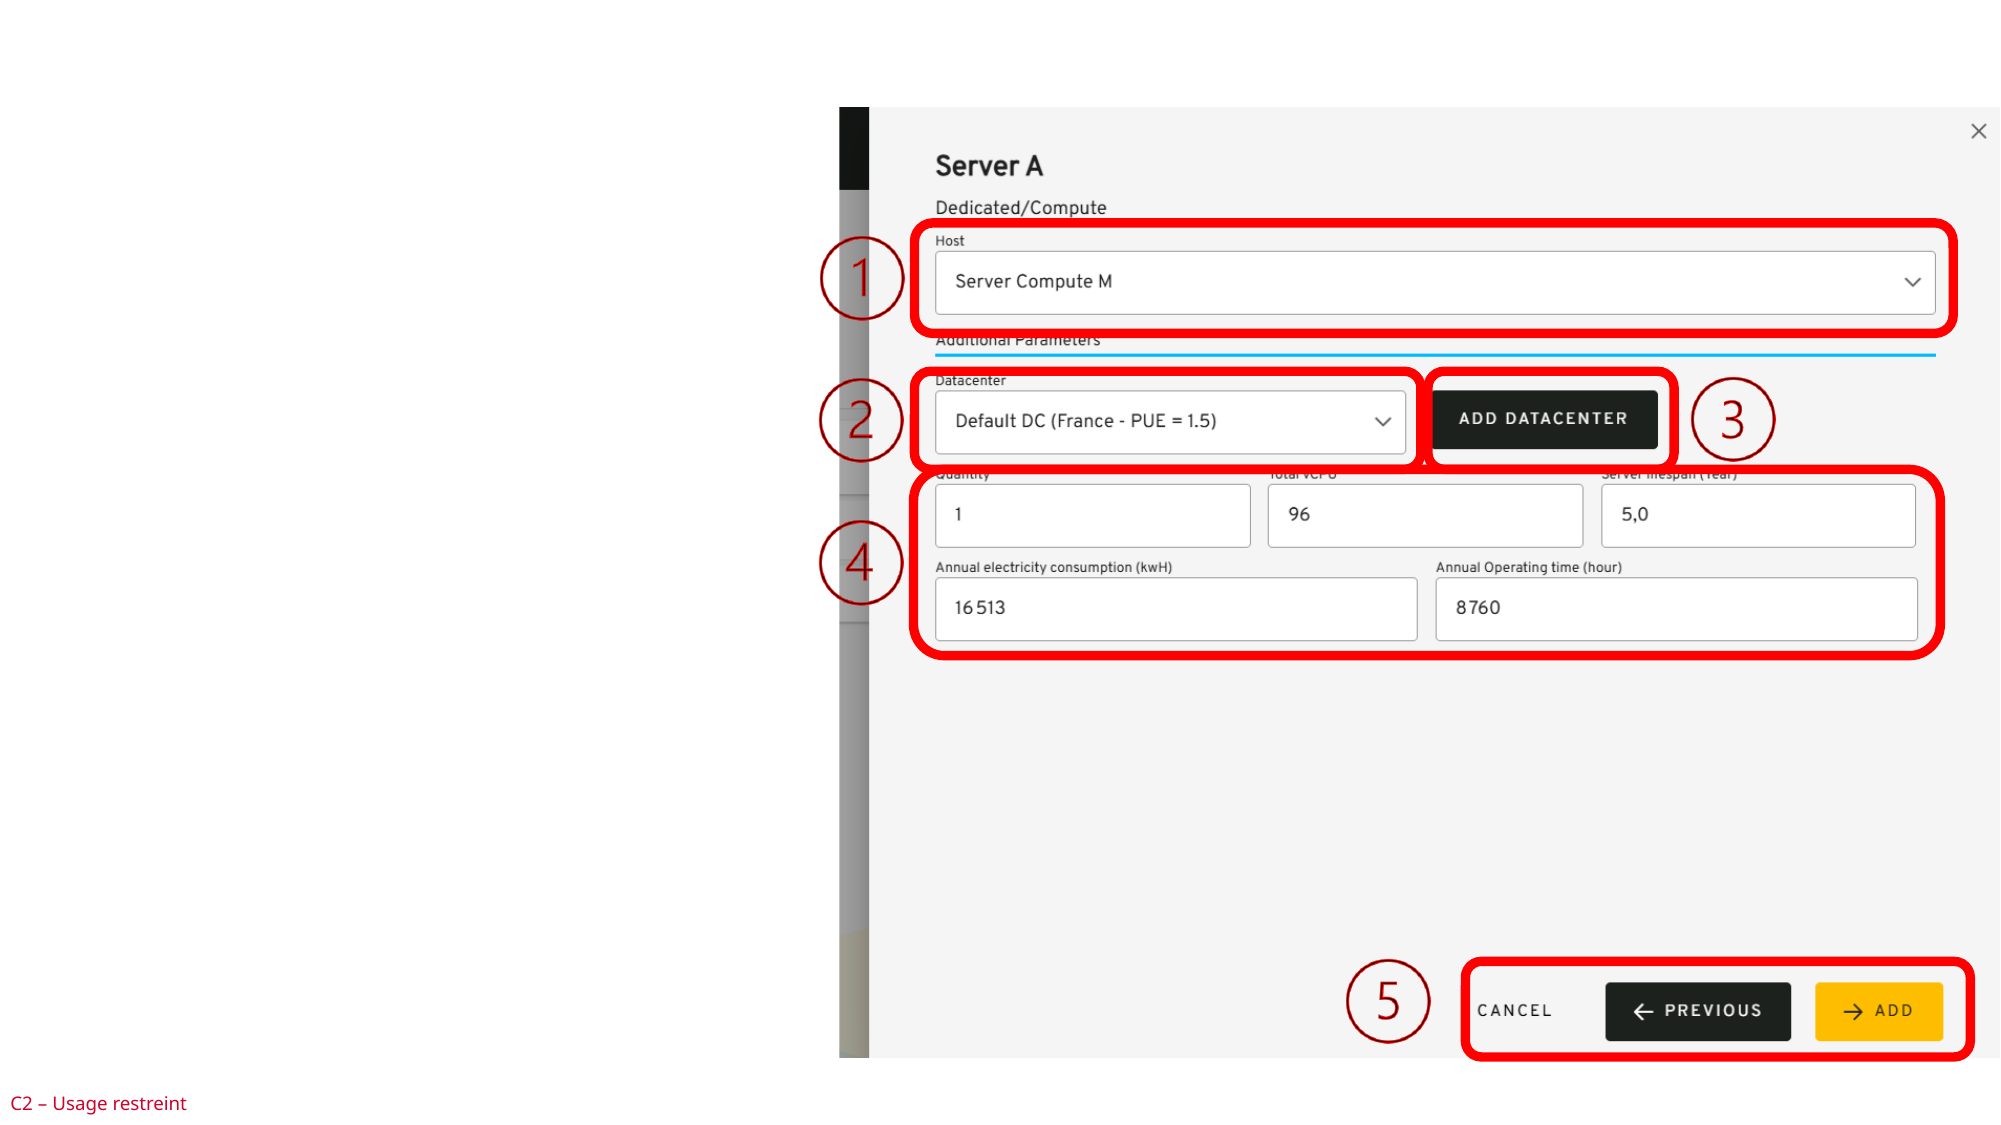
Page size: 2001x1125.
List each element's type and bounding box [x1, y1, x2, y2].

picture [808, 106, 2000, 1059]
